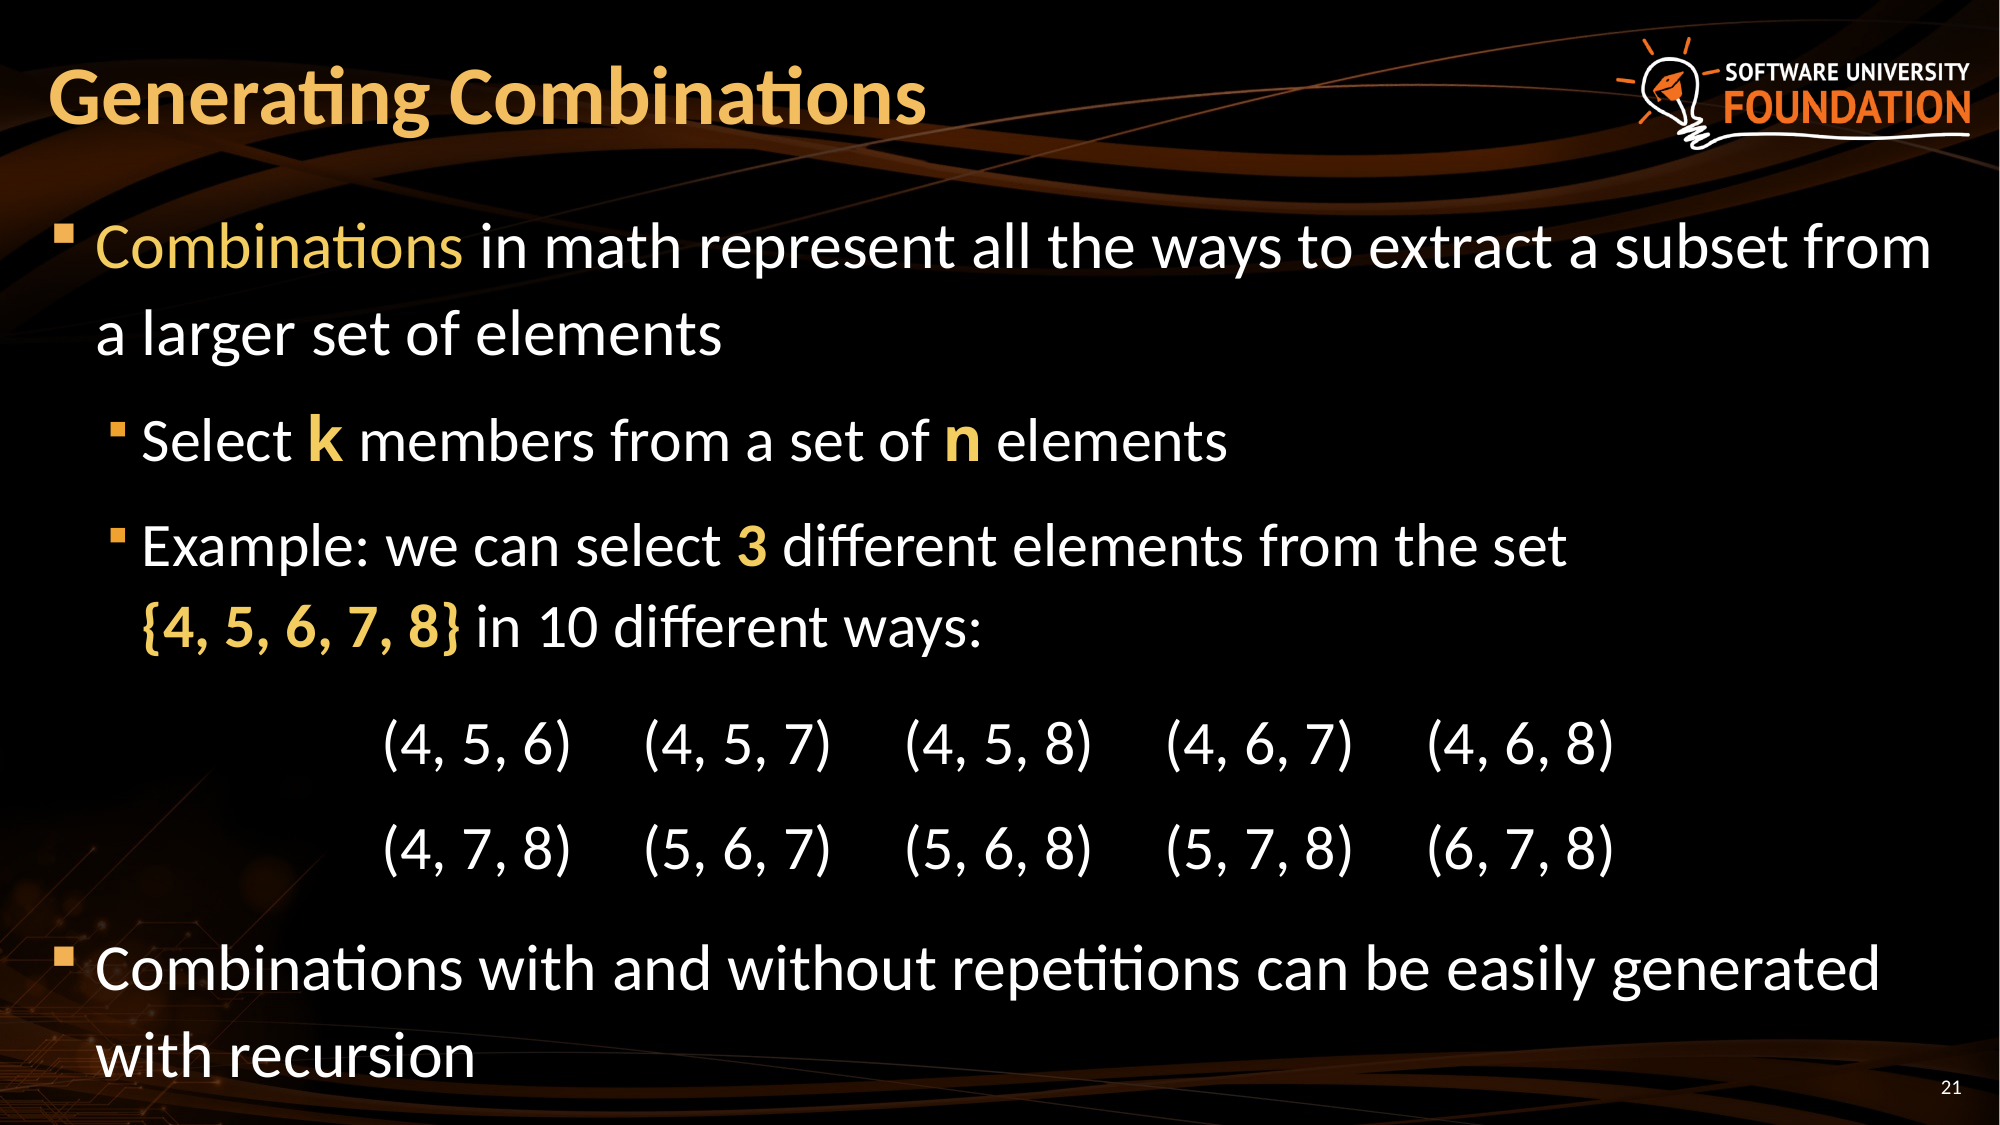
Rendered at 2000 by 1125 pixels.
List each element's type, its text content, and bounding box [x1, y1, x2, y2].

title Generating Combinations [30, 6, 1602, 189]
picture [0, 0, 2000, 1125]
list Combinations in math represent all the ways to extract a subset from a larger set of elements Select k members from a set of n elements Example: we can select 3 different elements from the set {4, 5, 6, 7, 8} in 10 different ways: (4, 5, 6) (4, 5, 7) (4, 5, 8) (4, 6, 7) (4, 6, 8) (4, 7, 8) (5, 6, 7) (5, 6, 8) (5, 7, 8) (6, 7, 8) Combinations with and without repetitions can be easily generated with recursion [31, 188, 1968, 1103]
